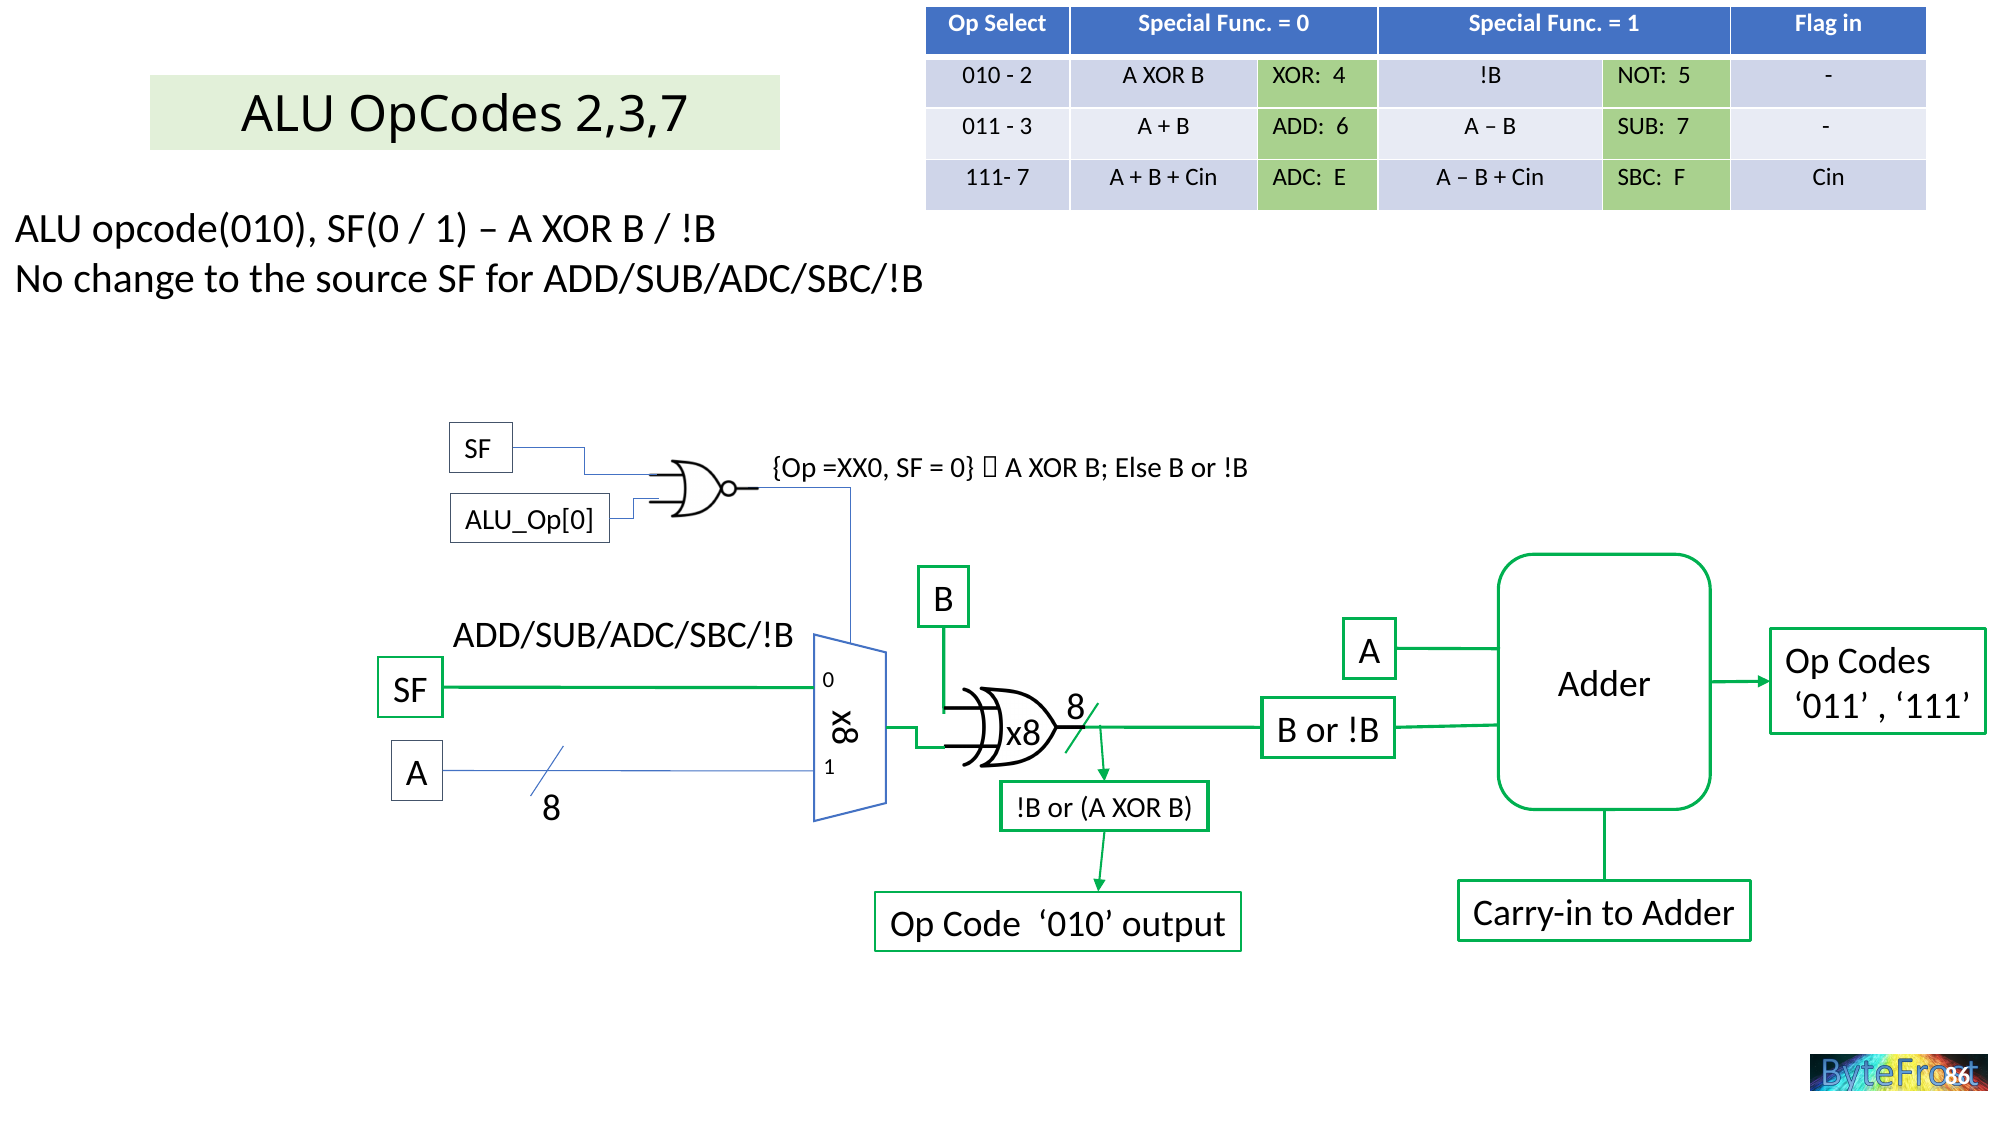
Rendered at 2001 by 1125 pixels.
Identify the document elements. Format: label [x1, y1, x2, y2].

table_cell [1731, 109, 1926, 159]
table_cell [1603, 60, 1730, 107]
text_box [449, 422, 657, 475]
table_cell [1071, 109, 1257, 159]
table_header [1731, 7, 1926, 54]
table_cell [1731, 160, 1926, 210]
title [150, 75, 780, 150]
picture [639, 425, 767, 553]
table_cell [926, 60, 1069, 107]
table_cell [926, 160, 1069, 210]
table_cell [1258, 109, 1377, 159]
subtitle [0, 193, 1500, 342]
table_cell [1258, 60, 1377, 107]
text_box [378, 440, 1264, 836]
table_cell [1603, 160, 1730, 210]
table_header [926, 7, 1069, 54]
table_cell [1379, 109, 1602, 159]
table_cell [1258, 160, 1377, 210]
picture [1810, 1054, 1988, 1091]
text_box [918, 566, 969, 683]
table_cell [926, 109, 1069, 159]
text_box [875, 553, 1769, 952]
table_header [1071, 7, 1377, 54]
text_box [1535, 1044, 1986, 1105]
table_cell [1071, 160, 1257, 210]
table_cell [1731, 60, 1926, 107]
picture [943, 683, 1086, 771]
table_cell [1379, 60, 1602, 107]
text_box [450, 493, 659, 543]
table_cell [1603, 109, 1730, 159]
table_cell [1379, 160, 1602, 210]
text_box [1770, 628, 1986, 734]
table_cell [1071, 60, 1257, 107]
table_header [1379, 7, 1730, 54]
